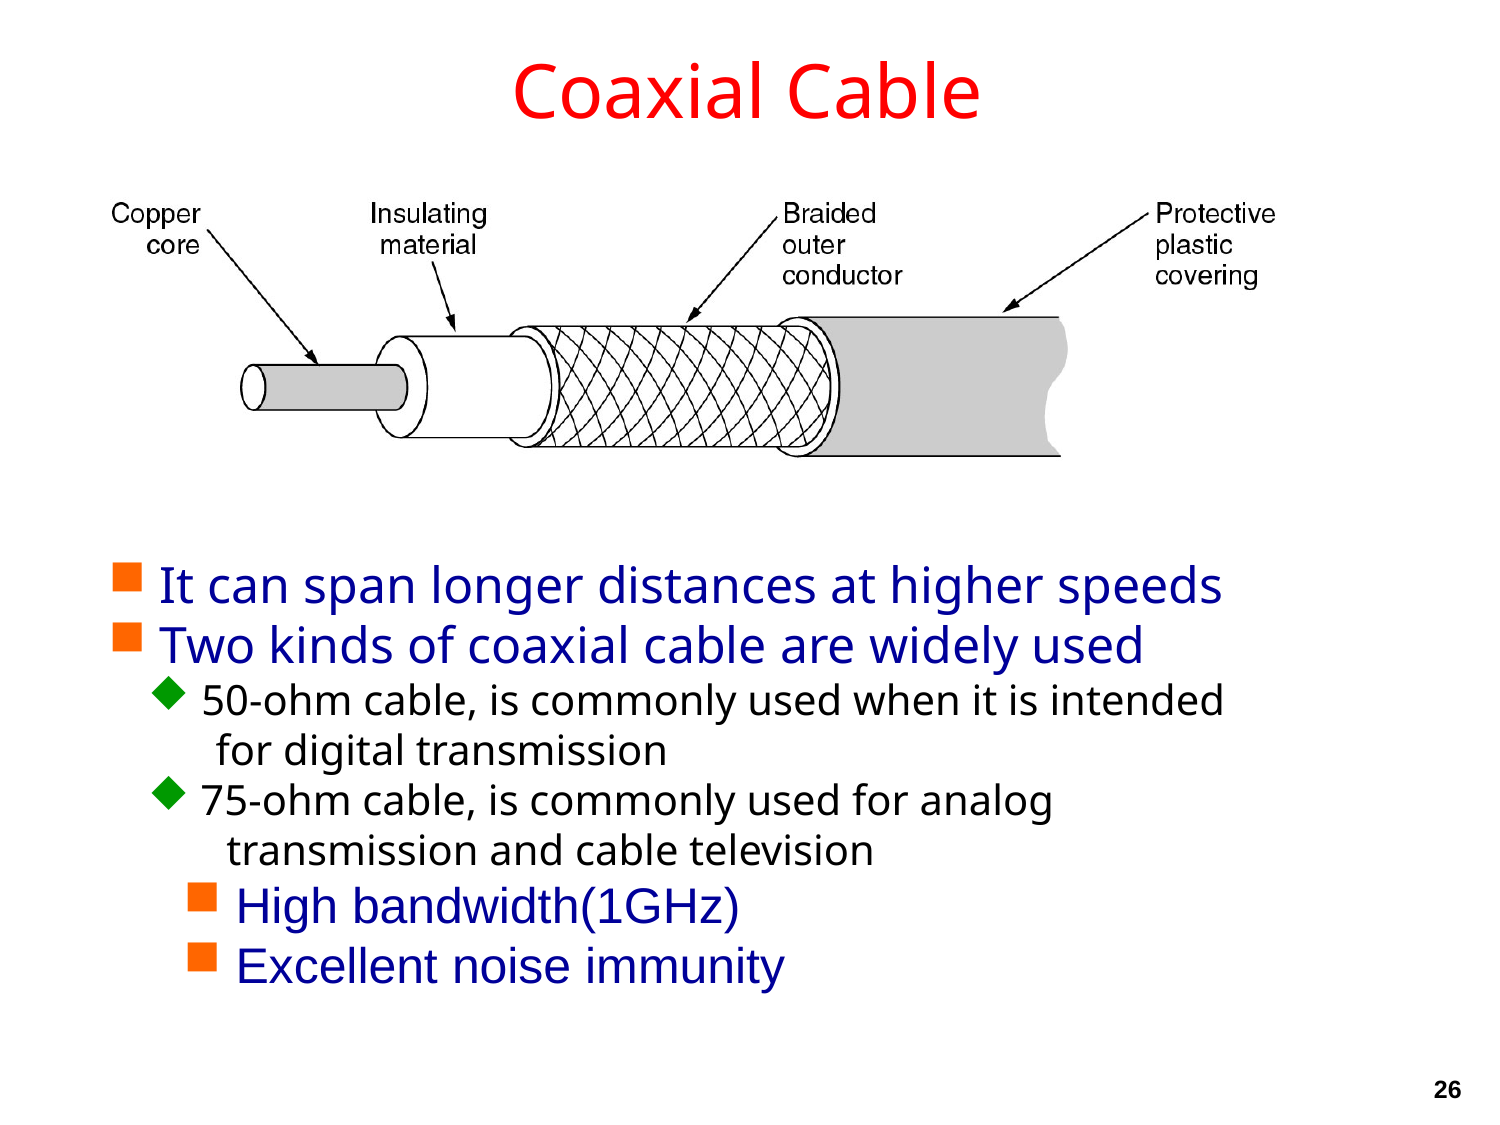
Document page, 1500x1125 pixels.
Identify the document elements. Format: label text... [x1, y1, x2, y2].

picture [109, 196, 1277, 466]
text_box It can span longer distances at higher speeds Two kinds of coaxial cable are widely used 50-ohm cable, is commonly used when it is intended for digital transmission 75-ohm cable, is commonly used for analog transmission and cable television High bandwidth(1GHz) Excellent noise immunity [93, 546, 1426, 1002]
title Coaxial Cable [25, 31, 1469, 146]
